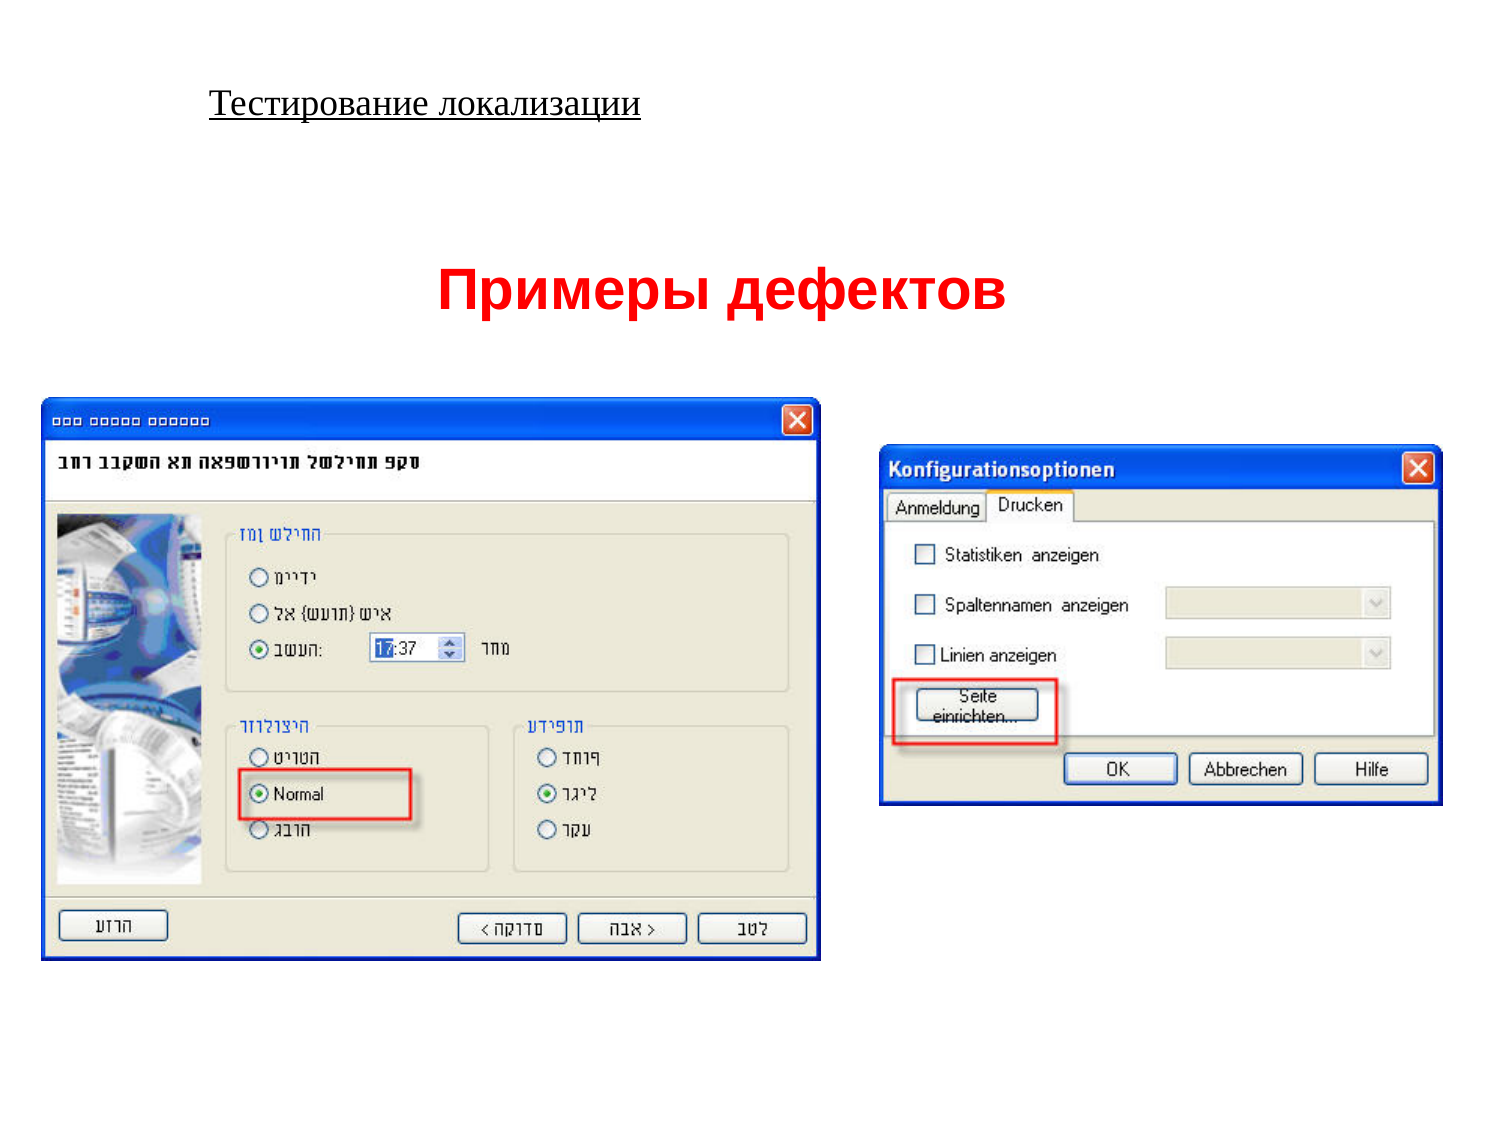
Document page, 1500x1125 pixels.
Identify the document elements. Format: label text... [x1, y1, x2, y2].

picture [879, 443, 1443, 806]
picture [40, 396, 822, 961]
text_box Примеры дефектов [422, 249, 1023, 330]
text_box Тестирование локализации [49, 74, 800, 132]
